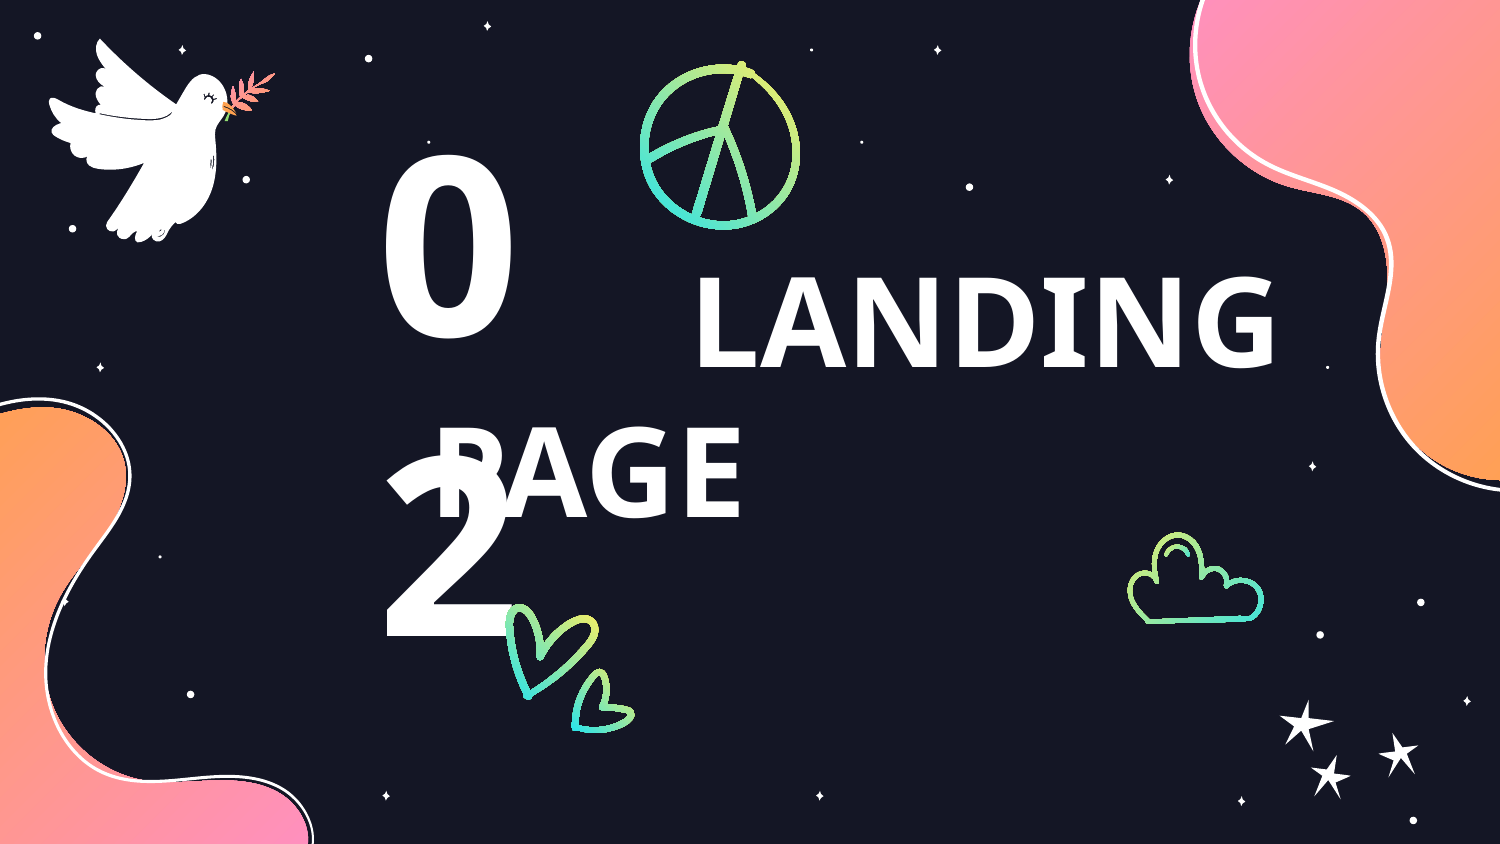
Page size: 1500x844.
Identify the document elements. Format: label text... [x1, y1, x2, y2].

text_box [1279, 699, 1351, 800]
text_box [1378, 732, 1419, 778]
title 02 [326, 287, 572, 530]
text_box [640, 61, 800, 230]
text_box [504, 603, 636, 734]
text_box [55, 21, 287, 234]
title LANDING PAGE [572, 332, 1347, 453]
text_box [1125, 529, 1257, 639]
